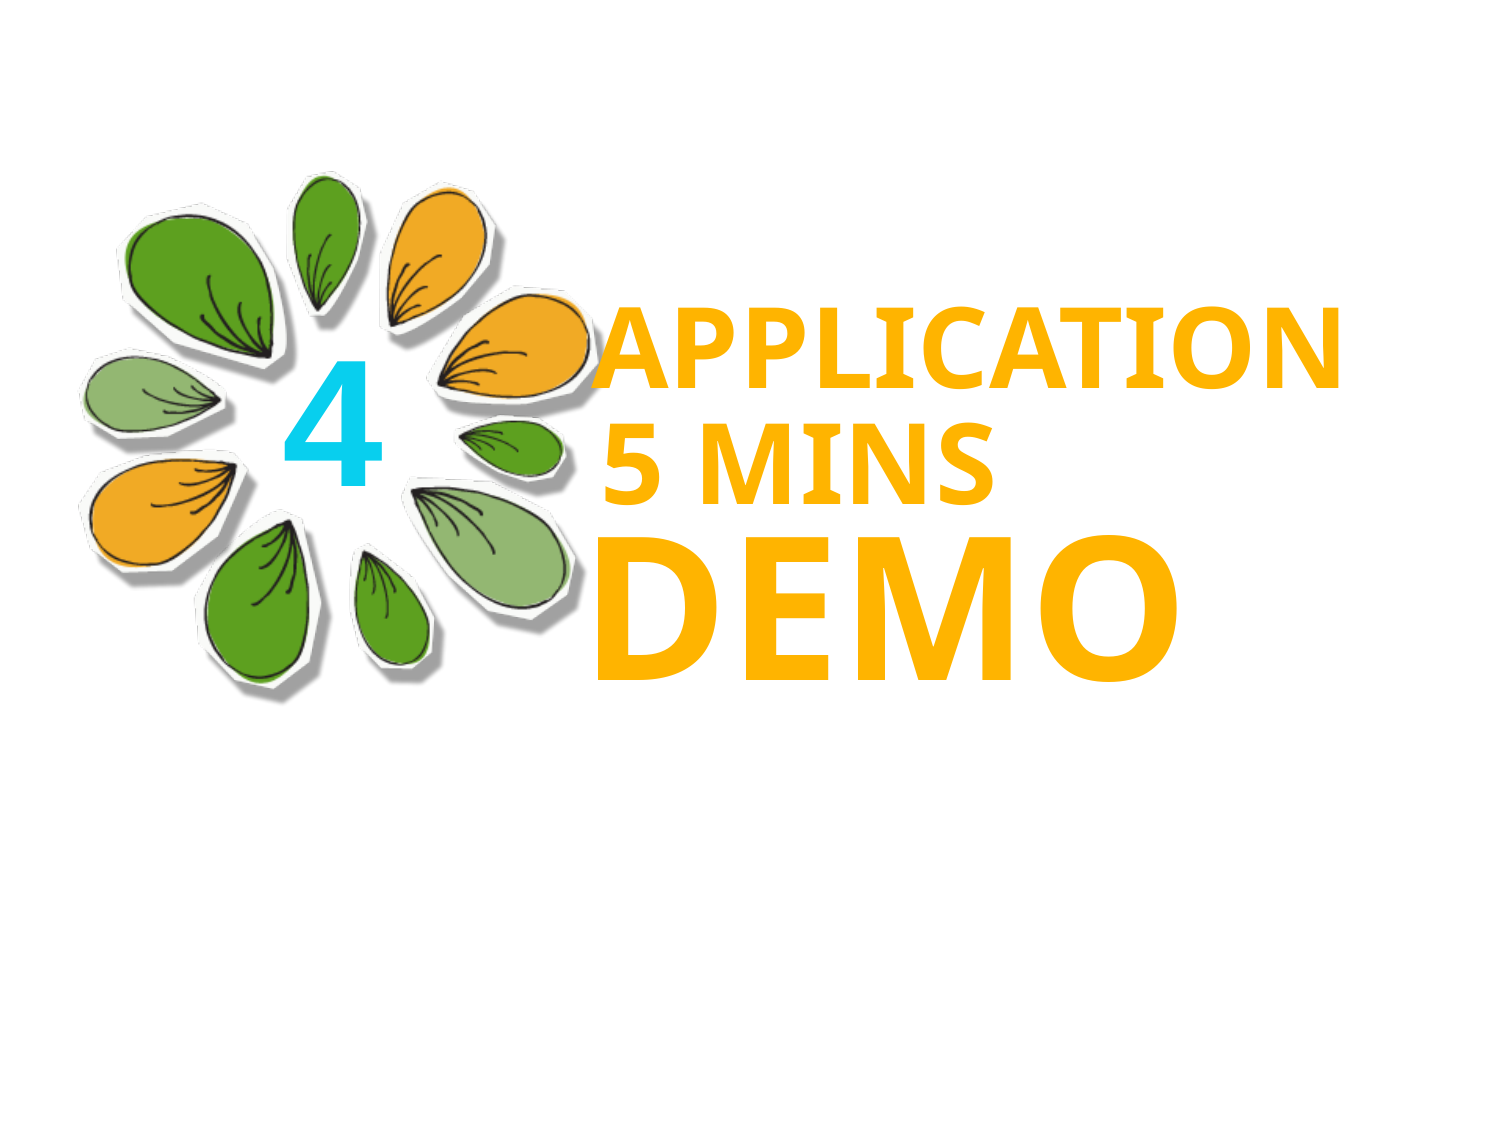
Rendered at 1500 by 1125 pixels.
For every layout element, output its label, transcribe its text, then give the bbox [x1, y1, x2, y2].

text_box APPLICATION [576, 268, 1365, 419]
text_box DEMO [565, 473, 1204, 729]
text_box 5 MINS [593, 384, 1013, 535]
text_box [184, 273, 487, 576]
picture [71, 167, 616, 712]
